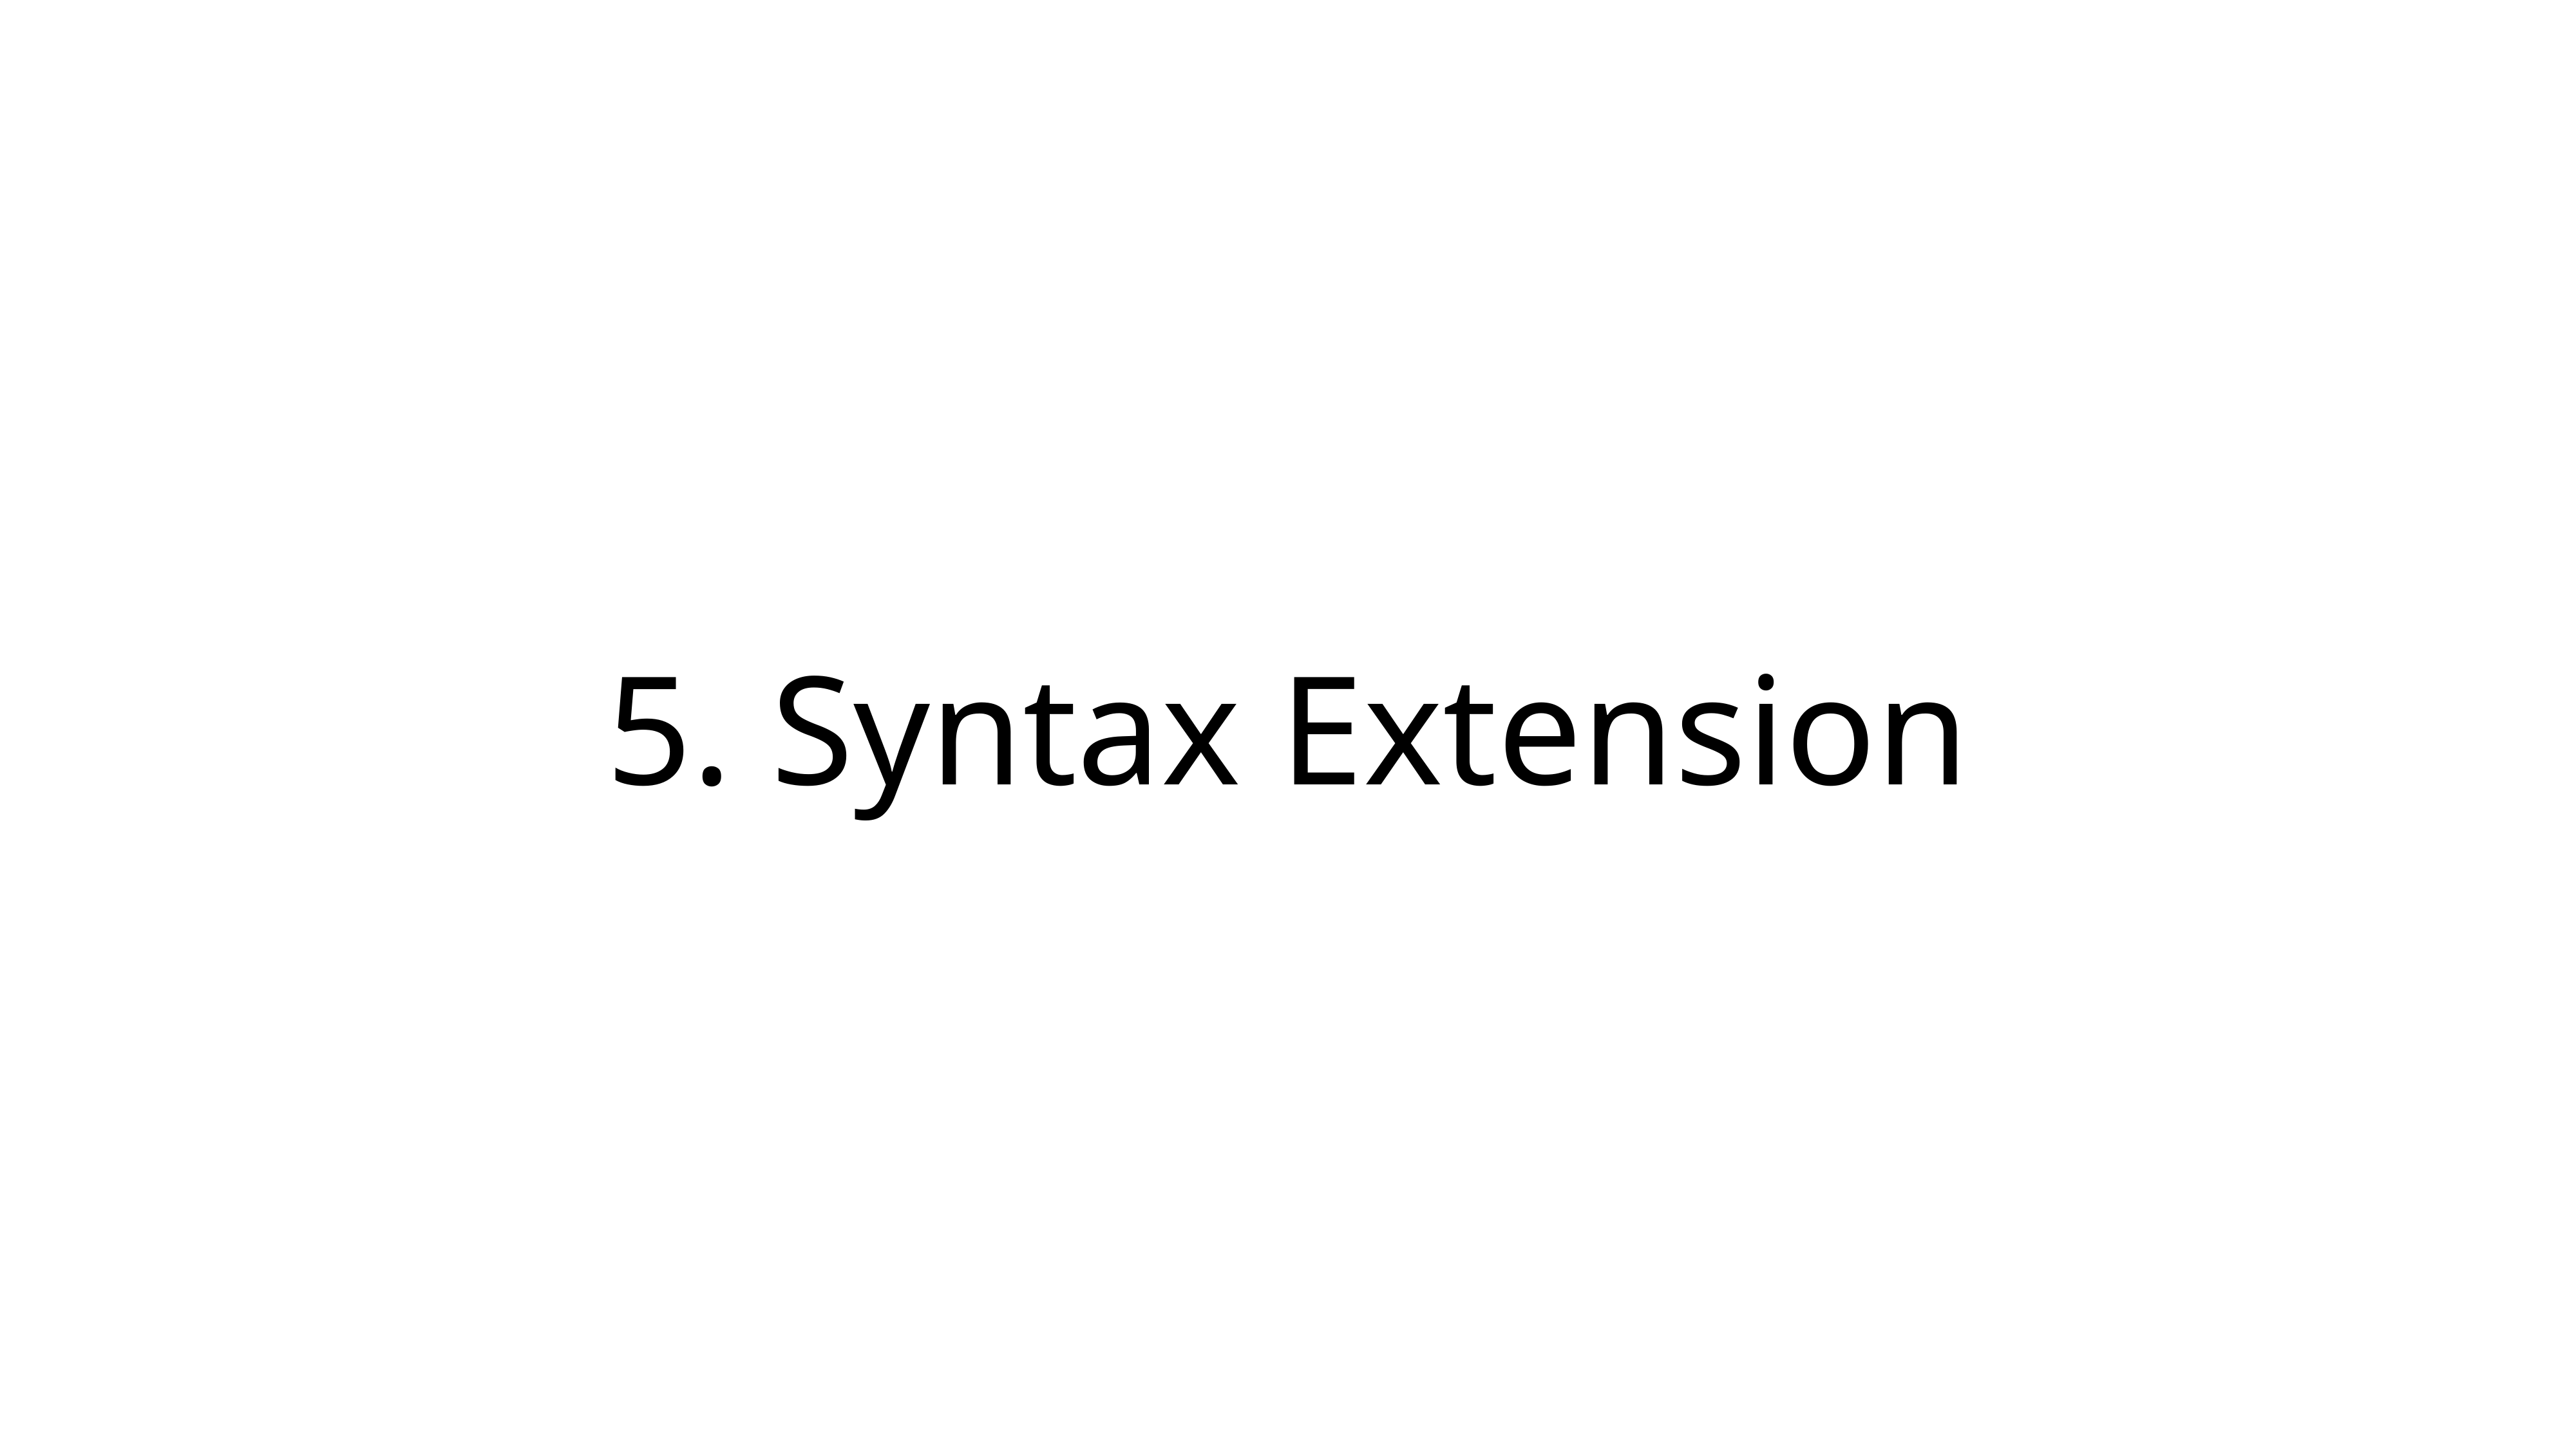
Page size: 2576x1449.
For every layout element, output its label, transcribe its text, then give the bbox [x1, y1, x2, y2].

title 5. Syntax Extension [187, 478, 2389, 971]
